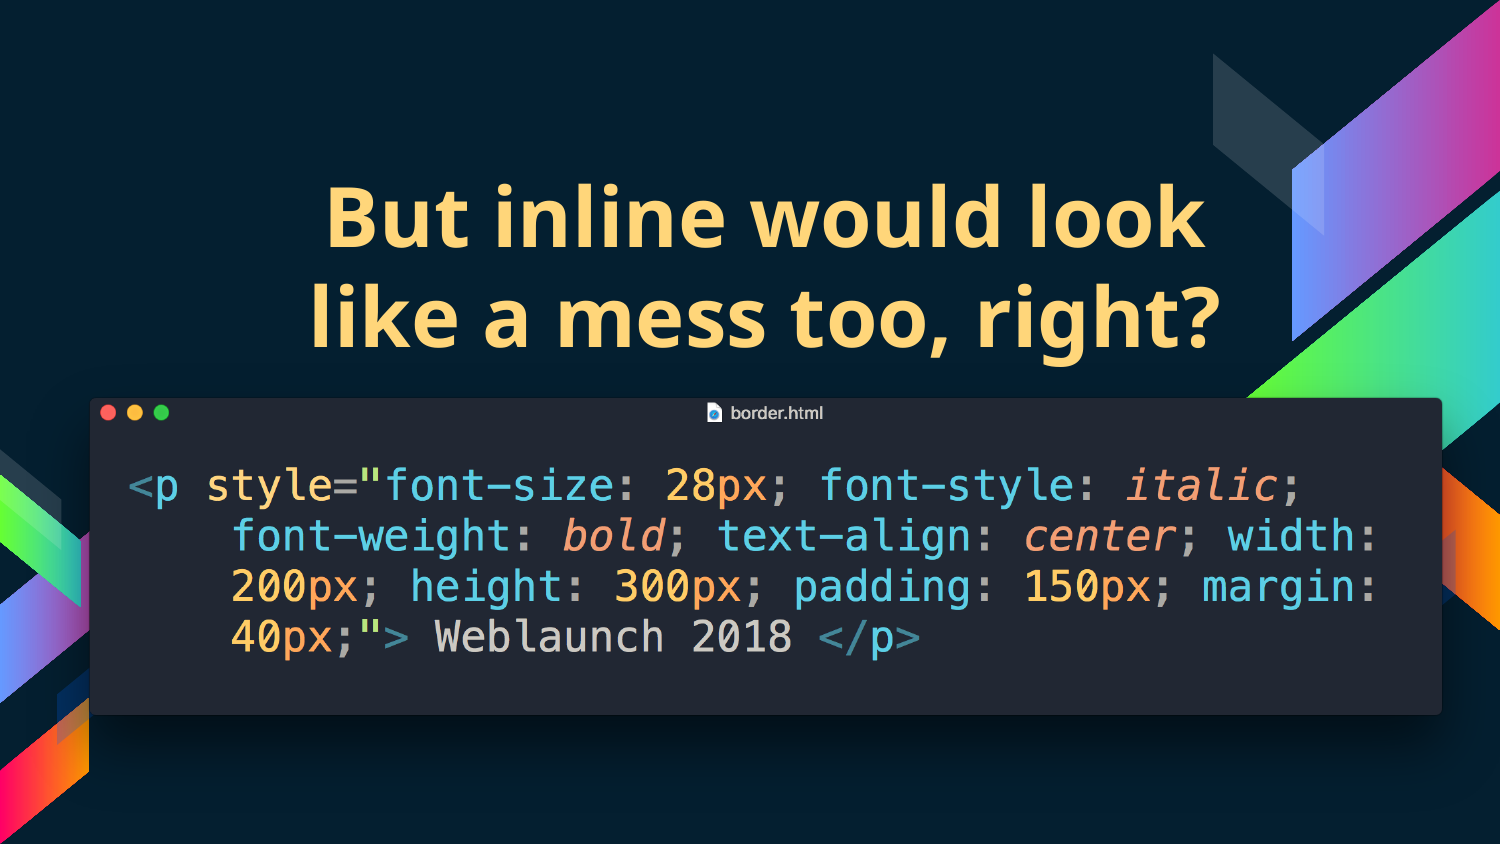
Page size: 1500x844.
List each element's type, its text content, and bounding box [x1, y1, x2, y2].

picture [15, 354, 1500, 821]
title But inline would look like a mess too, right? [184, 151, 1346, 353]
